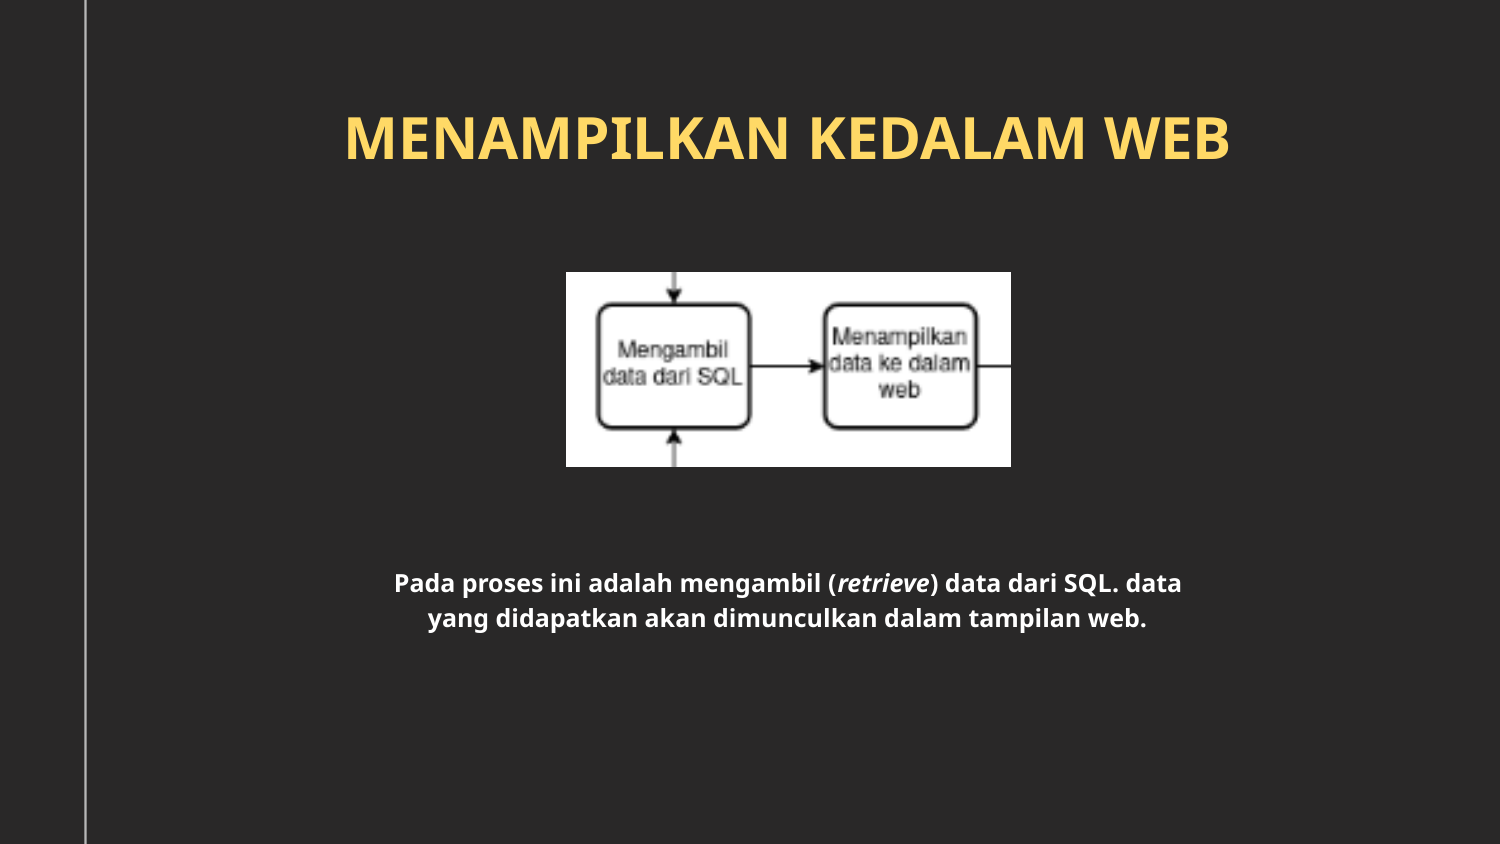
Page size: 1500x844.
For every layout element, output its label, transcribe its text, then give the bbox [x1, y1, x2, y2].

list Pada proses ini adalah mengambil (retrieve) data dari SQL. data yang didapatkan akan dimunculkan dalam tampilan web. [356, 548, 1220, 807]
title MENAMPILKAN KEDALAM WEB [193, 46, 1384, 226]
picture [565, 272, 1011, 468]
